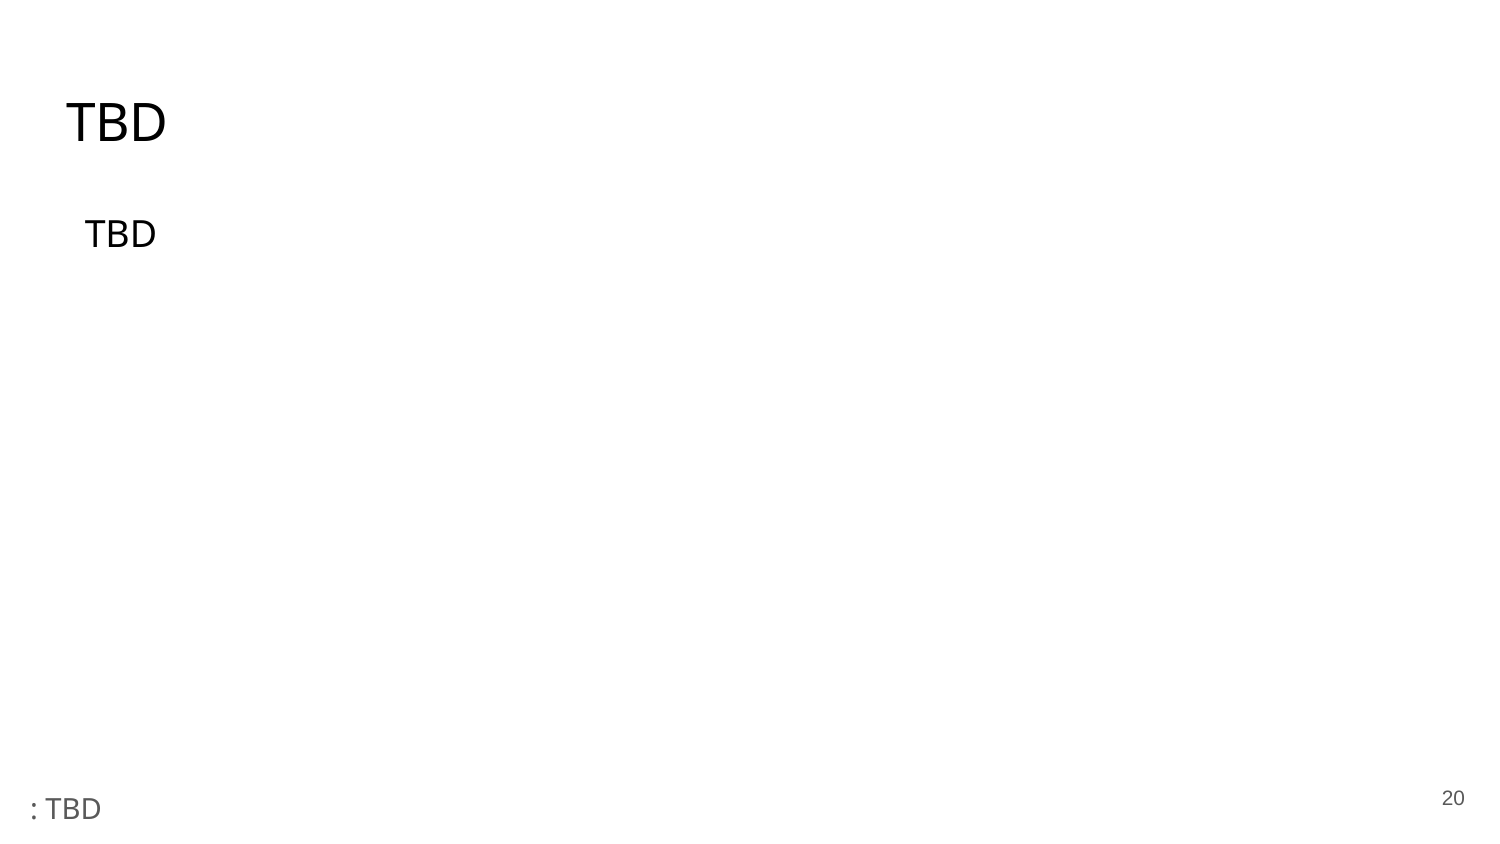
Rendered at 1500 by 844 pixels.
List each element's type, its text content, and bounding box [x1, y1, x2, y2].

list TBD [51, 189, 1449, 750]
title TBD [51, 72, 1449, 167]
slide_number 20 [1389, 764, 1480, 830]
list 👩🏽‍🔬: TBD [15, 770, 533, 844]
